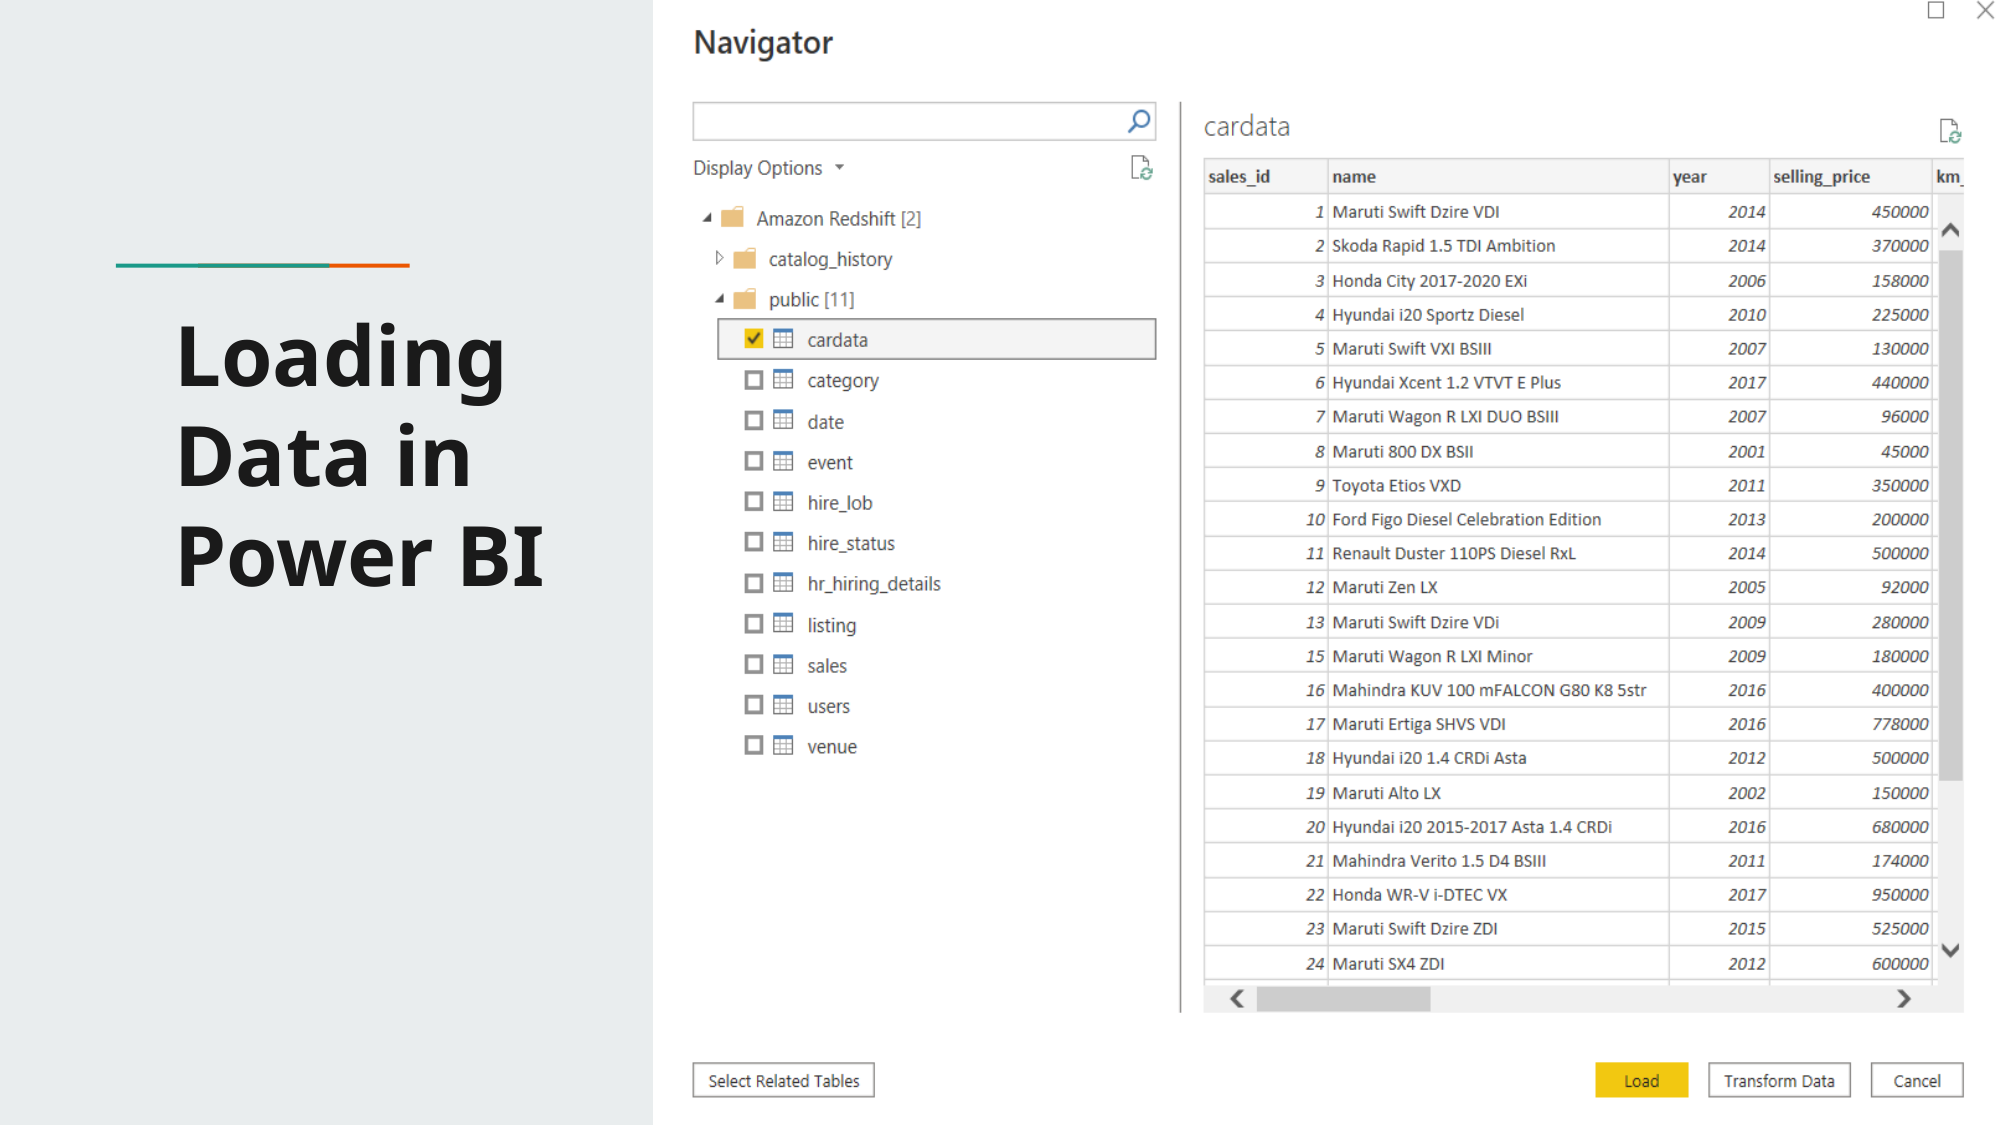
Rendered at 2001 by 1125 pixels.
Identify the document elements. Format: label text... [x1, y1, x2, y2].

picture [653, 0, 2000, 1125]
title Loading Data in Power BI [159, 288, 648, 658]
